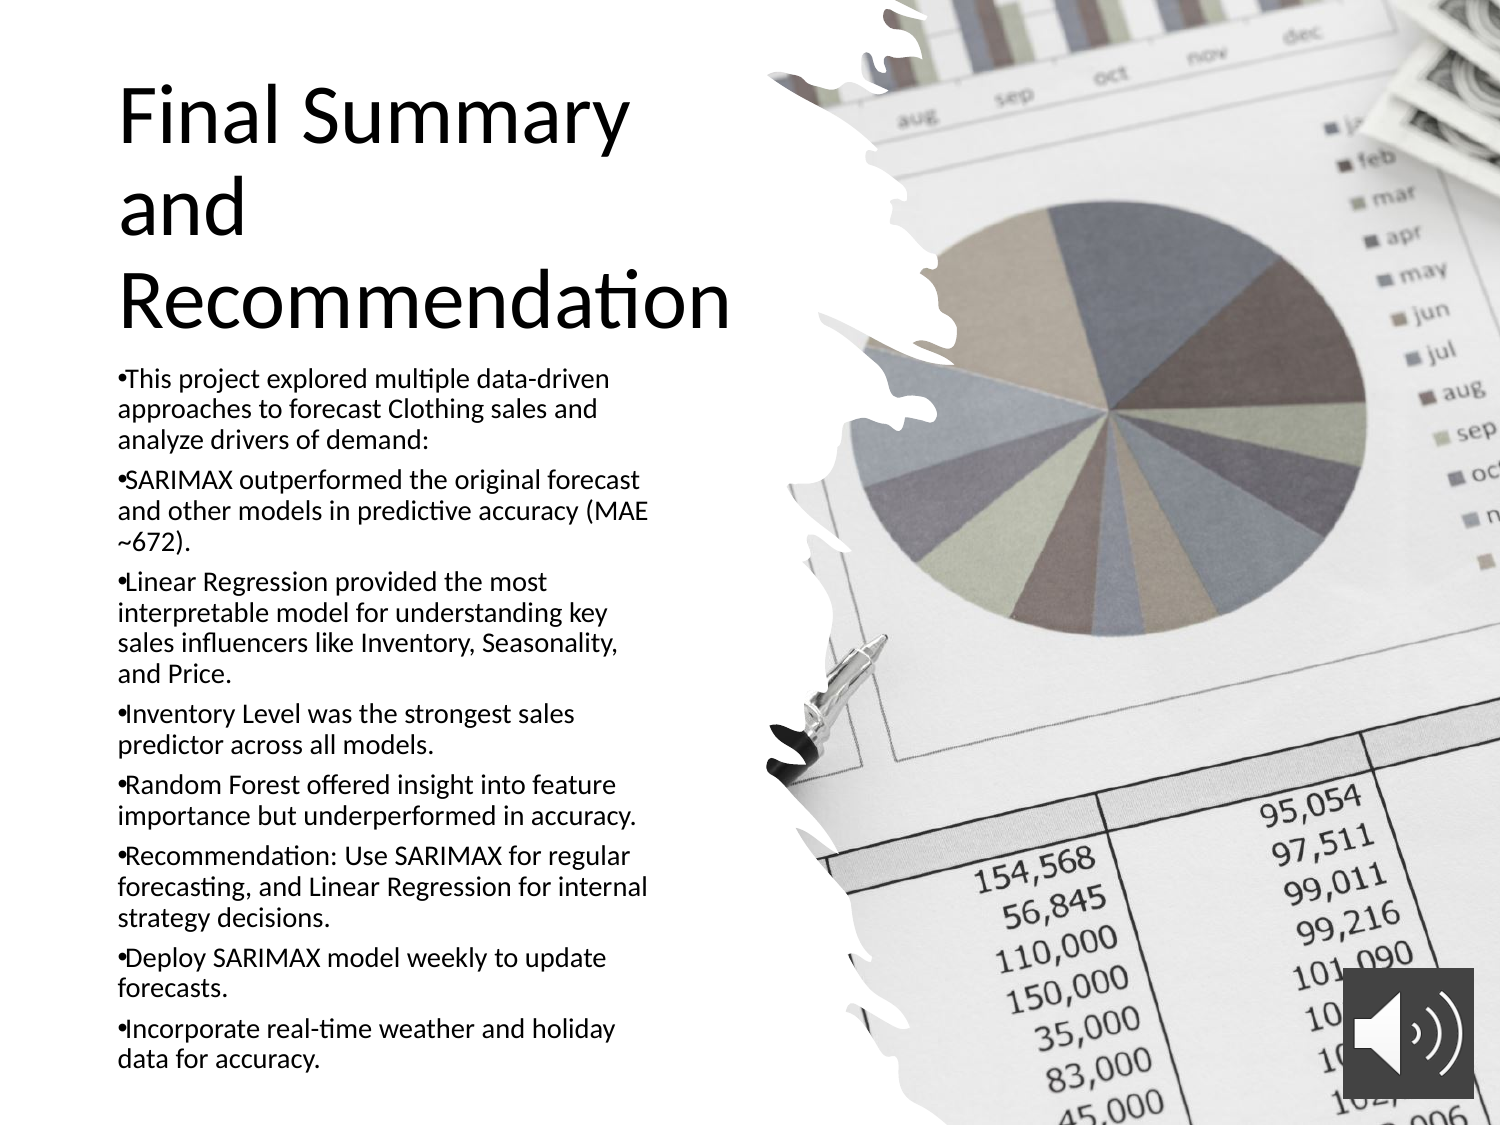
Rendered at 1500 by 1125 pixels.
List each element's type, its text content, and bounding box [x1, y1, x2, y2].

text_box [0, 0, 764, 1125]
title Final Summary and Recommendation [103, 59, 750, 357]
text_box This project explored multiple data-driven approaches to forecast Clothing sales and analyze drivers of demand: SARIMAX outperformed the original forecast and other models in predictive accuracy (MAE ~672). Linear Regression provided the most interpretable model for understanding key sales influencers like Inventory, Seasonality, and Price. Inventory Level was the strongest sales predictor across all models. Random Forest offered insight into feature importance but underperformed in accuracy. Recommendation: Use SARIMAX for regular forecasting, and Linear Regression for internal strategy decisions. Deploy SARIMAX model weekly to update forecasts. Incorporate real-time weather and holiday data for accuracy. [102, 356, 680, 1088]
picture [766, 0, 1500, 1125]
